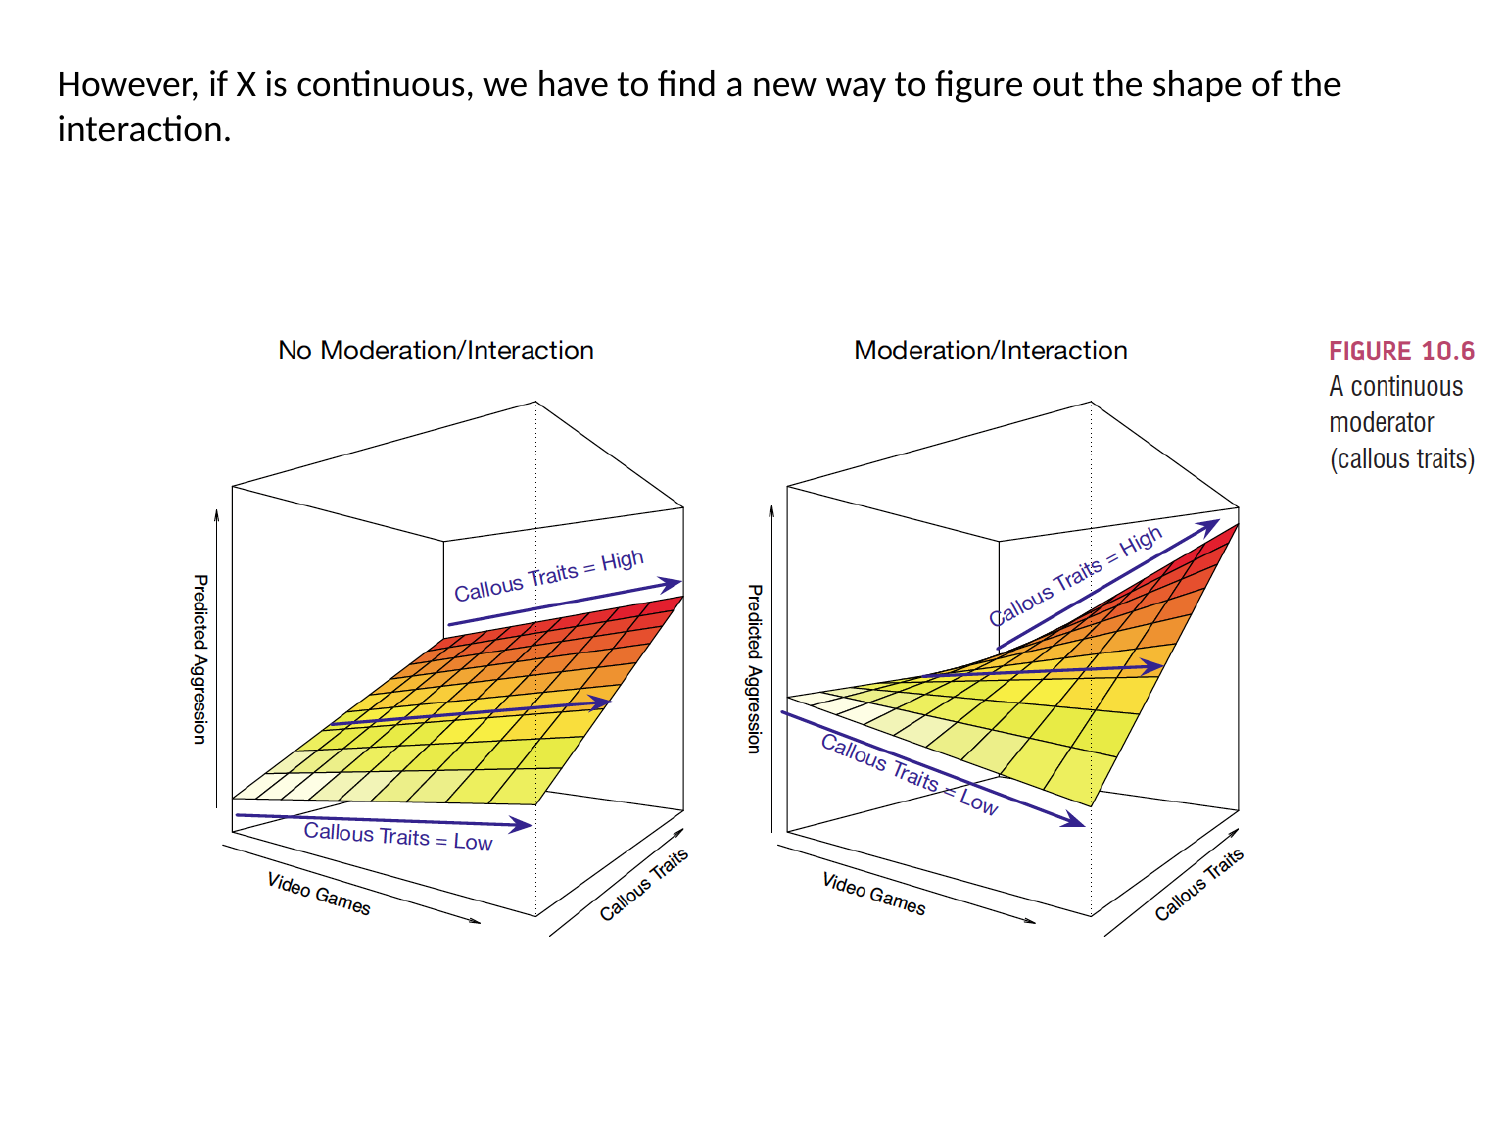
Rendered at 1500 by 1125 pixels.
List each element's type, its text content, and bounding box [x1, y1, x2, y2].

text_box However, if X is continuous, we have to find a new way to figure out the shape of the interaction. [42, 51, 1482, 157]
picture [152, 305, 1482, 950]
